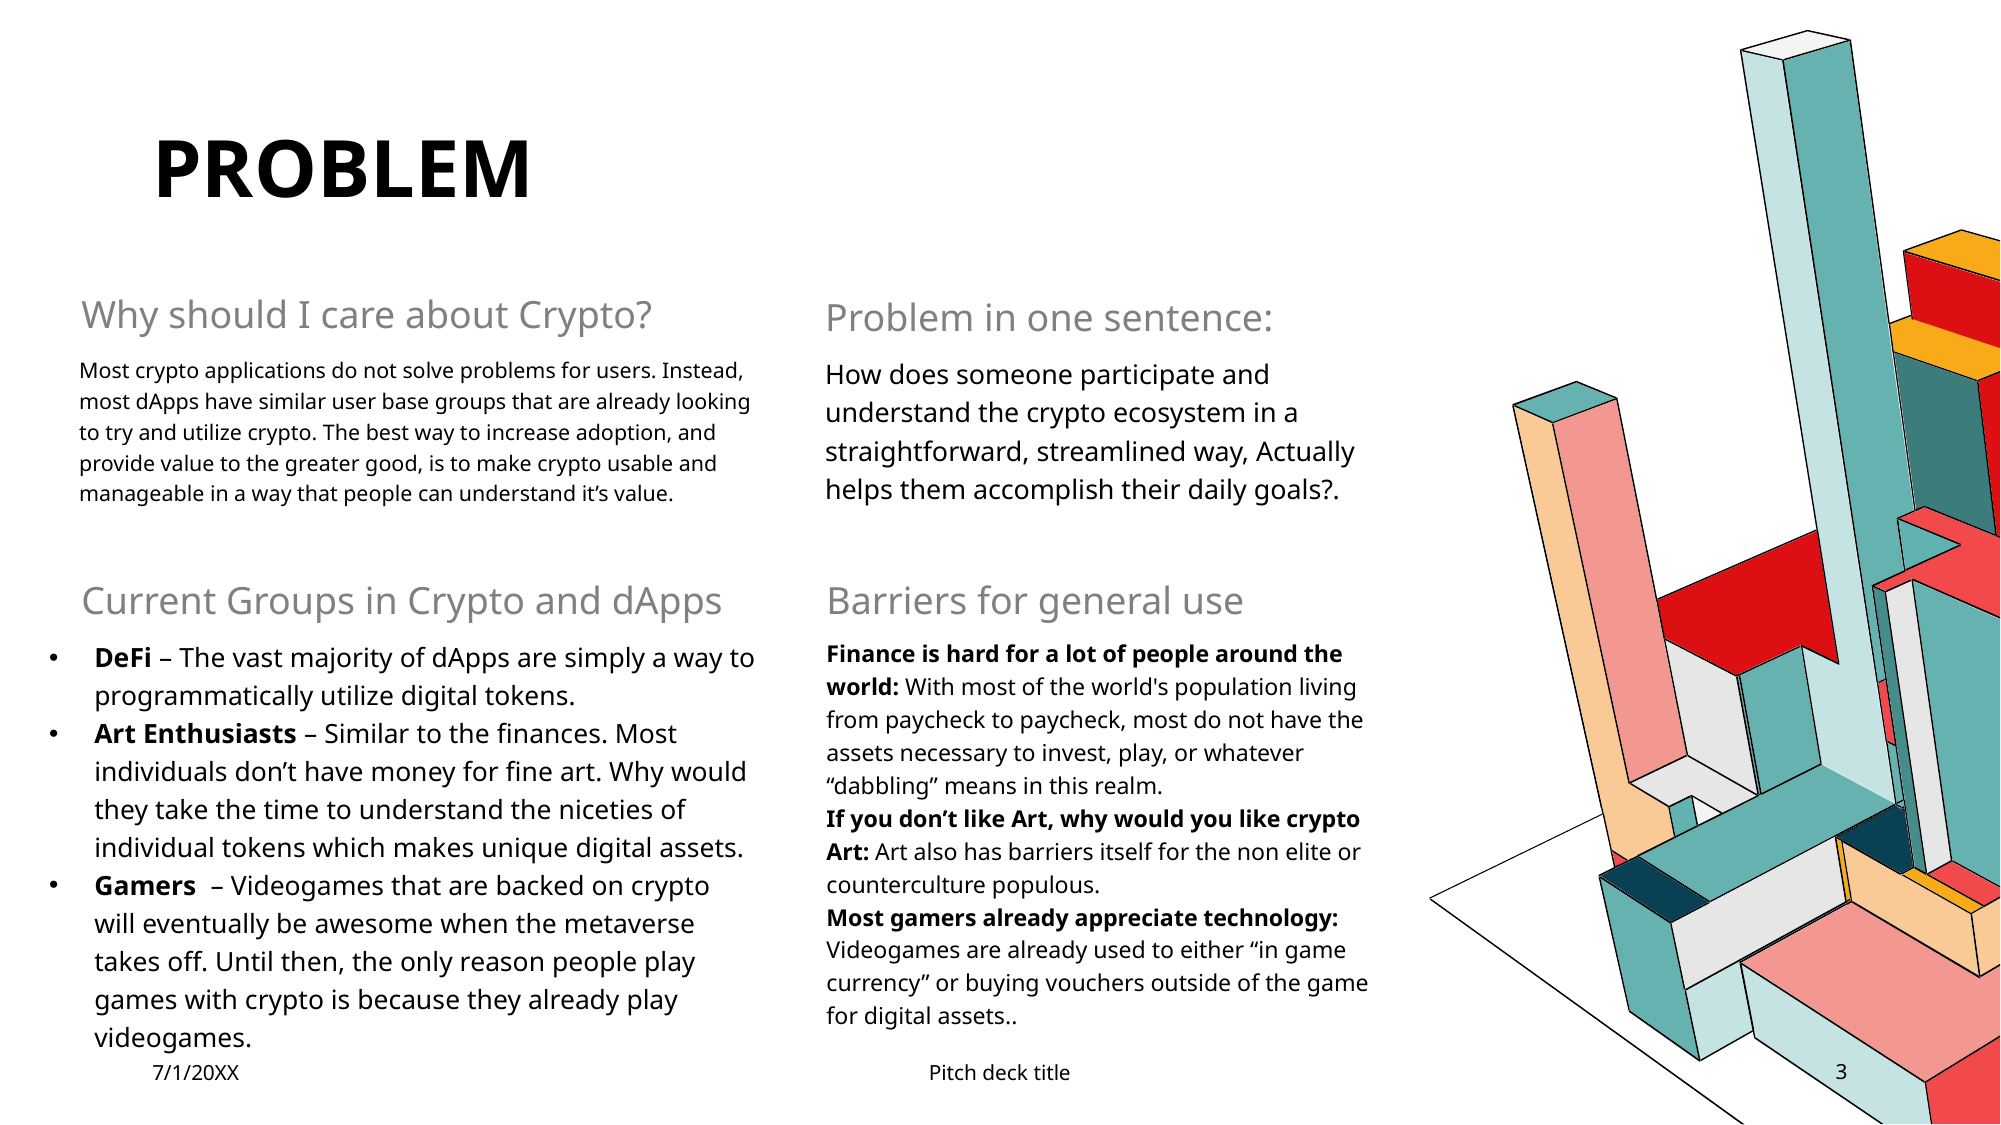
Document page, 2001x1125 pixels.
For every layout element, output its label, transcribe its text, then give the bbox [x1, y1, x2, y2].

list How does someone participate and understand the crypto ecosystem in a straightforward, streamlined way, Actually helps them accomplish their daily goals?. [810, 344, 1411, 539]
list Why should I care about Crypto? [66, 274, 742, 334]
footer Pitch deck title [662, 1042, 1338, 1103]
title PROBLEM [137, 59, 1863, 278]
list DeFi – The vast majority of dApps are simply a way to programmatically utilize digital tokens. Art Enthusiasts – Similar to the finances. Most individuals don’t have money for fine art. Why would they take the time to understand the niceties of individual tokens which makes unique digital assets. Gamers – Videogames that are backed on crypto will eventually be awesome when the metaverse takes off. Until then, the only reason people play games with crypto is because they already play videogames. [34, 627, 772, 1065]
list Finance is hard for a lot of people around the world: With most of the world's population living from paycheck to paycheck, most do not have the assets necessary to invest, play, or whatever “dabbling” means in this realm. If you don’t like Art, why would you like crypto Art: Art also has barriers itself for the non elite or counterculture populous. Most gamers already appreciate technology: Videogames are already used to either “in game currency” or buying vouchers outside of the game for digital assets.. [811, 627, 1412, 1042]
list Current Groups in Crypto and dApps [66, 560, 772, 620]
list Barriers for general use [811, 560, 1412, 620]
slide_number 3 [1412, 1042, 1863, 1103]
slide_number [137, 1042, 588, 1103]
list Problem in one sentence: [810, 276, 1411, 337]
list Most crypto applications do not solve problems for users. Instead, most dApps have similar user base groups that are already looking to try and utilize crypto. The best way to increase adoption, and provide value to the greater good, is to make crypto usable and manageable in a way that people can understand it’s value. [64, 344, 772, 540]
